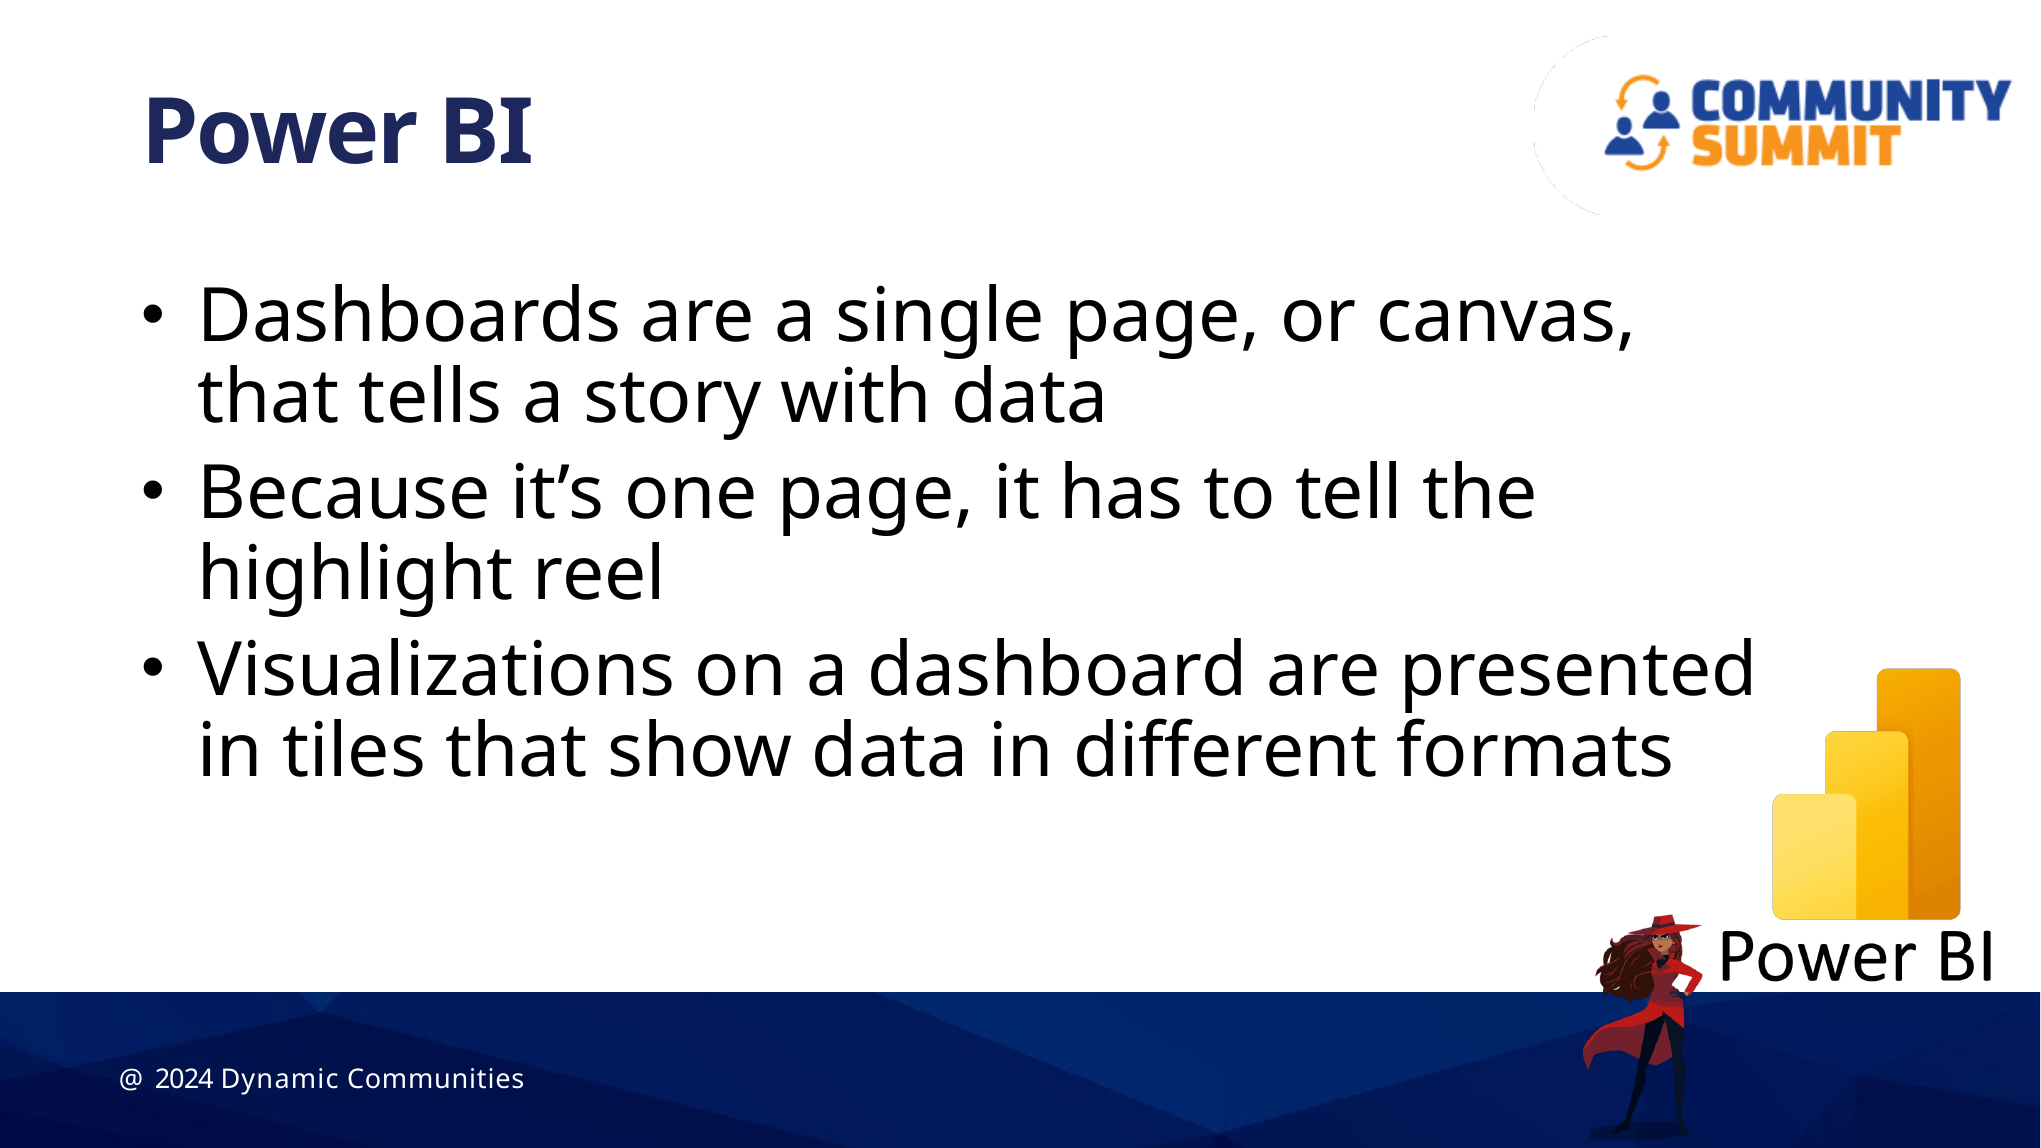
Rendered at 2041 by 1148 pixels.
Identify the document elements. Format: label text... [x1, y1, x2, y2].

picture [0, 654, 2041, 1148]
list Dashboards are a single page, or canvas, that tells a story with data Because it’s one page, it has to tell the highlight reel Visualizations on a dashboard are presented in tiles that show data in different formats [117, 261, 1823, 924]
title Power BI [117, 75, 1917, 193]
